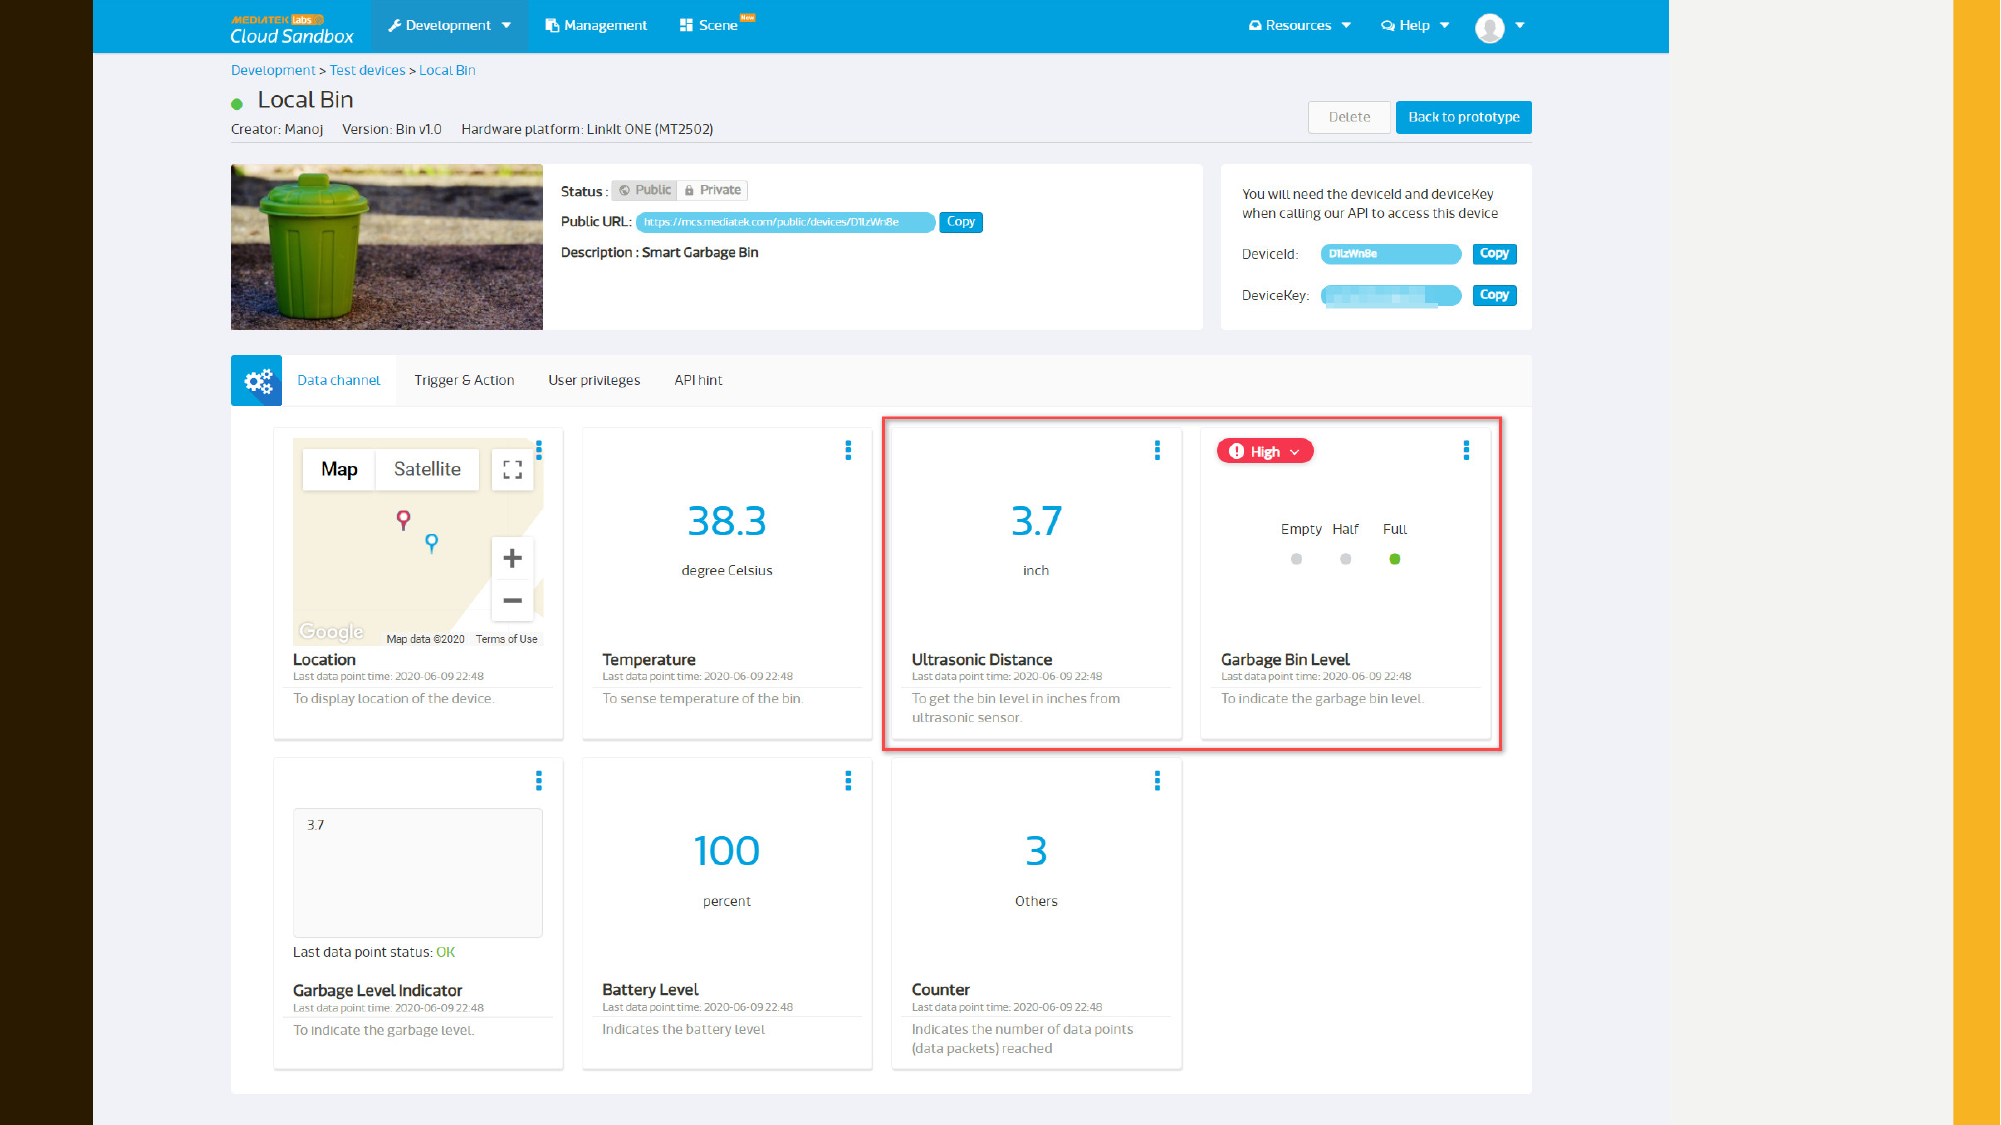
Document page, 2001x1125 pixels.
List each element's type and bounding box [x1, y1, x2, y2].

picture [566, 21, 574, 29]
picture [372, 0, 527, 50]
picture [546, 19, 555, 32]
picture [92, 54, 1669, 1125]
picture [1476, 14, 1504, 43]
picture [333, 37, 342, 42]
picture [232, 17, 259, 23]
picture [262, 17, 280, 23]
picture [231, 32, 239, 42]
picture [1387, 24, 1394, 30]
picture [601, 24, 609, 31]
picture [681, 19, 692, 31]
picture [311, 34, 318, 42]
picture [740, 14, 755, 21]
picture [292, 15, 323, 25]
picture [1250, 23, 1261, 29]
